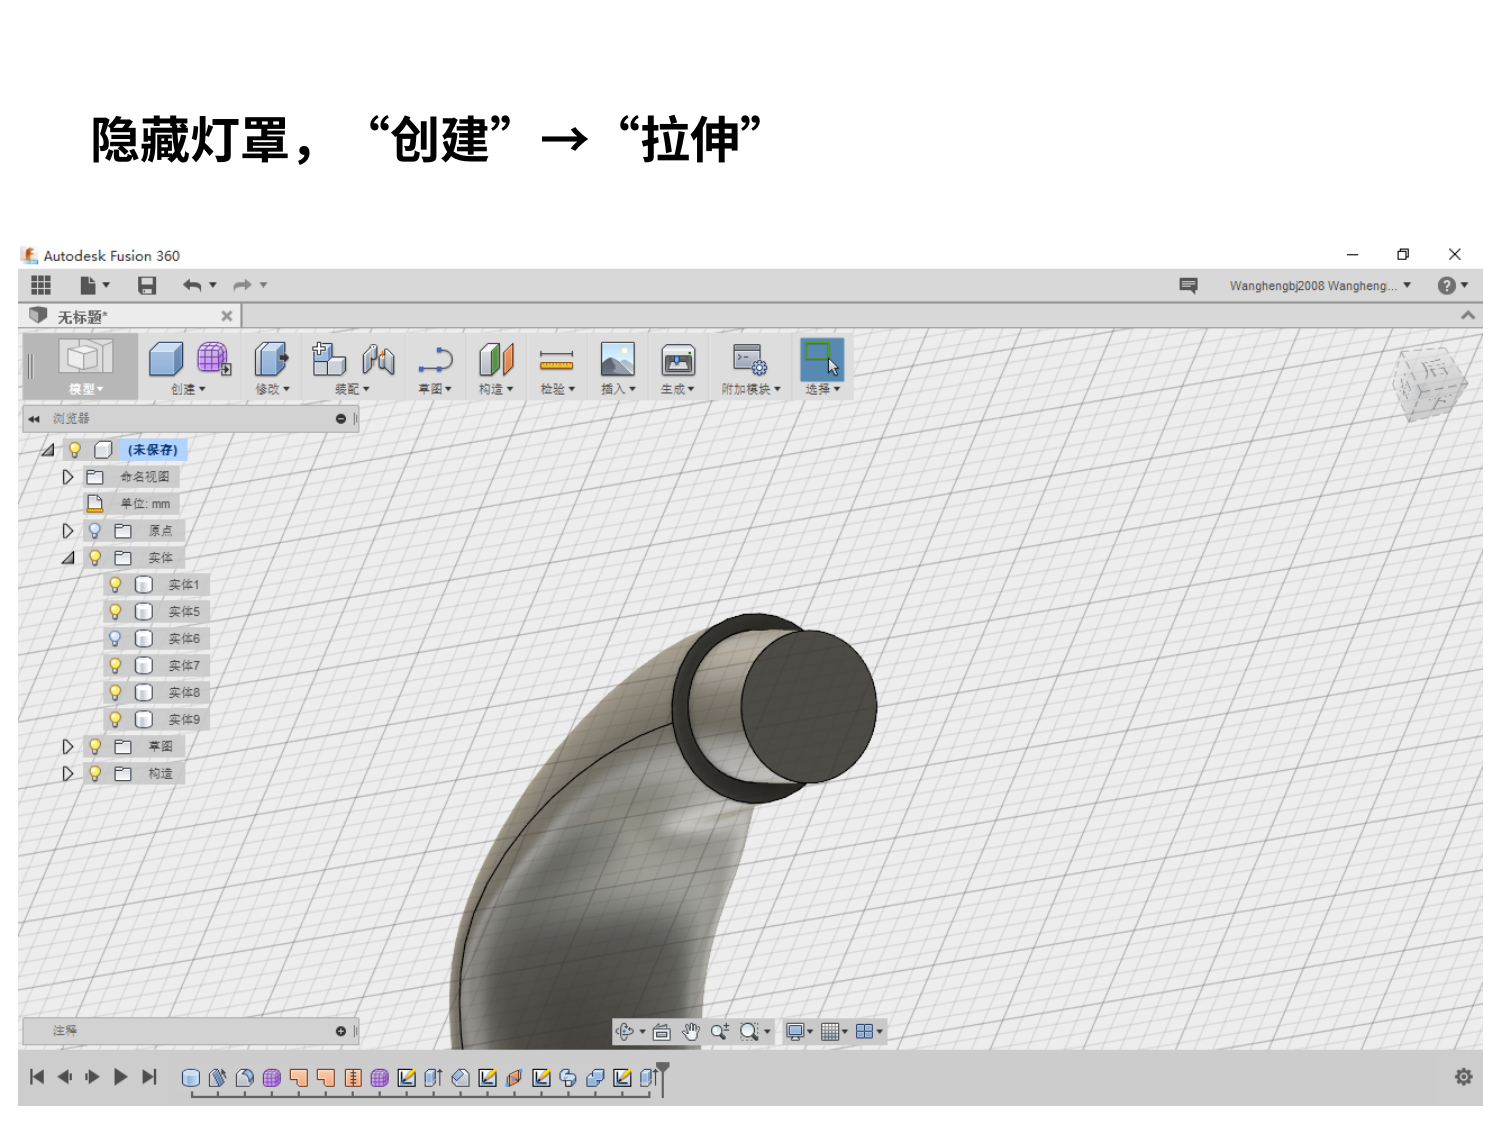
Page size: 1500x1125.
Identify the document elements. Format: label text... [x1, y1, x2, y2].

title 隐藏灯罩，“创建”→“拉伸” [75, 45, 1425, 233]
picture [17, 243, 1483, 1107]
